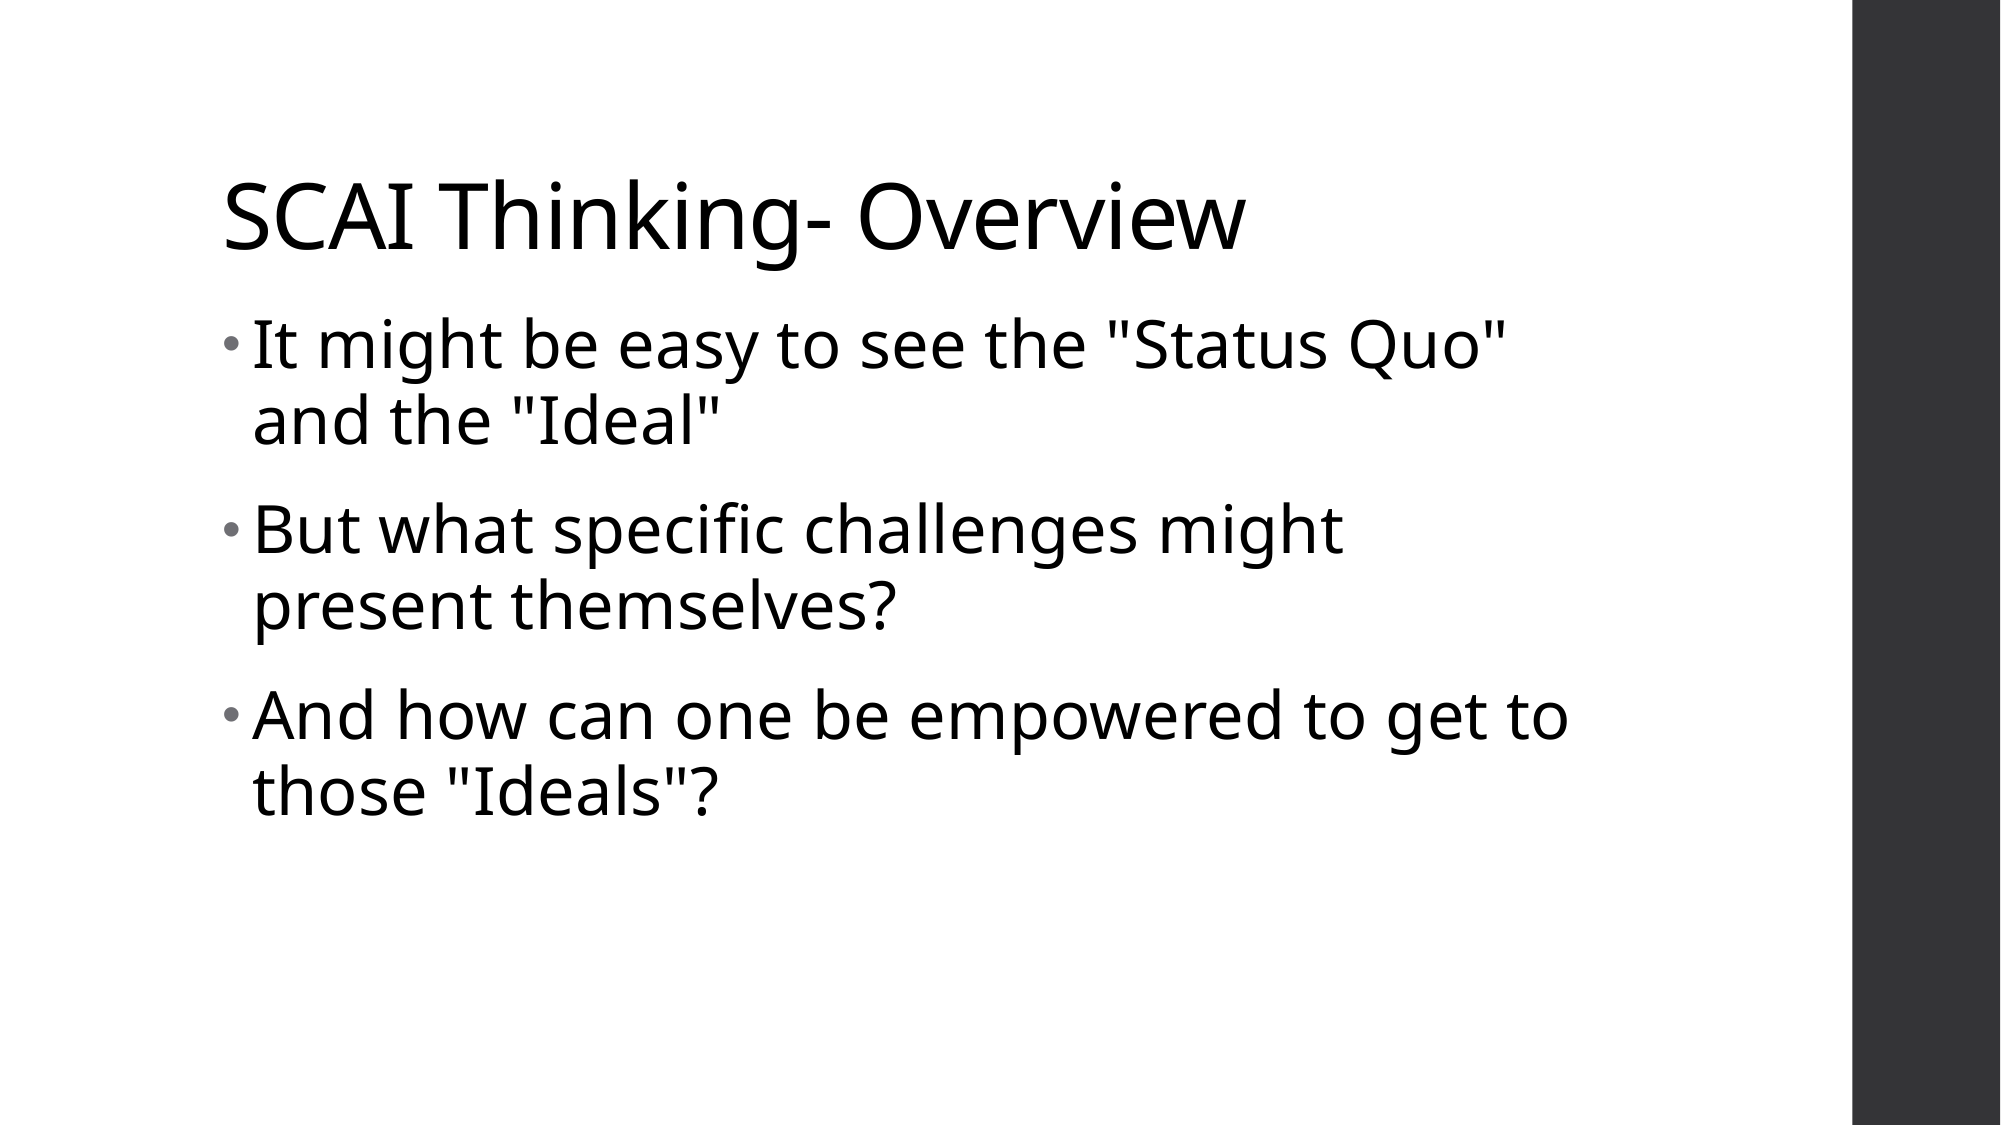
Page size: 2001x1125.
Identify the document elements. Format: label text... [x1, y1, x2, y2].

title SCAI Thinking- Overview [206, 60, 1797, 278]
list It might be easy to see the "Status Quo" and the "Ideal" But what specific challenges might present themselves? And how can one be empowered to get to those "Ideals"? [206, 299, 1617, 1014]
